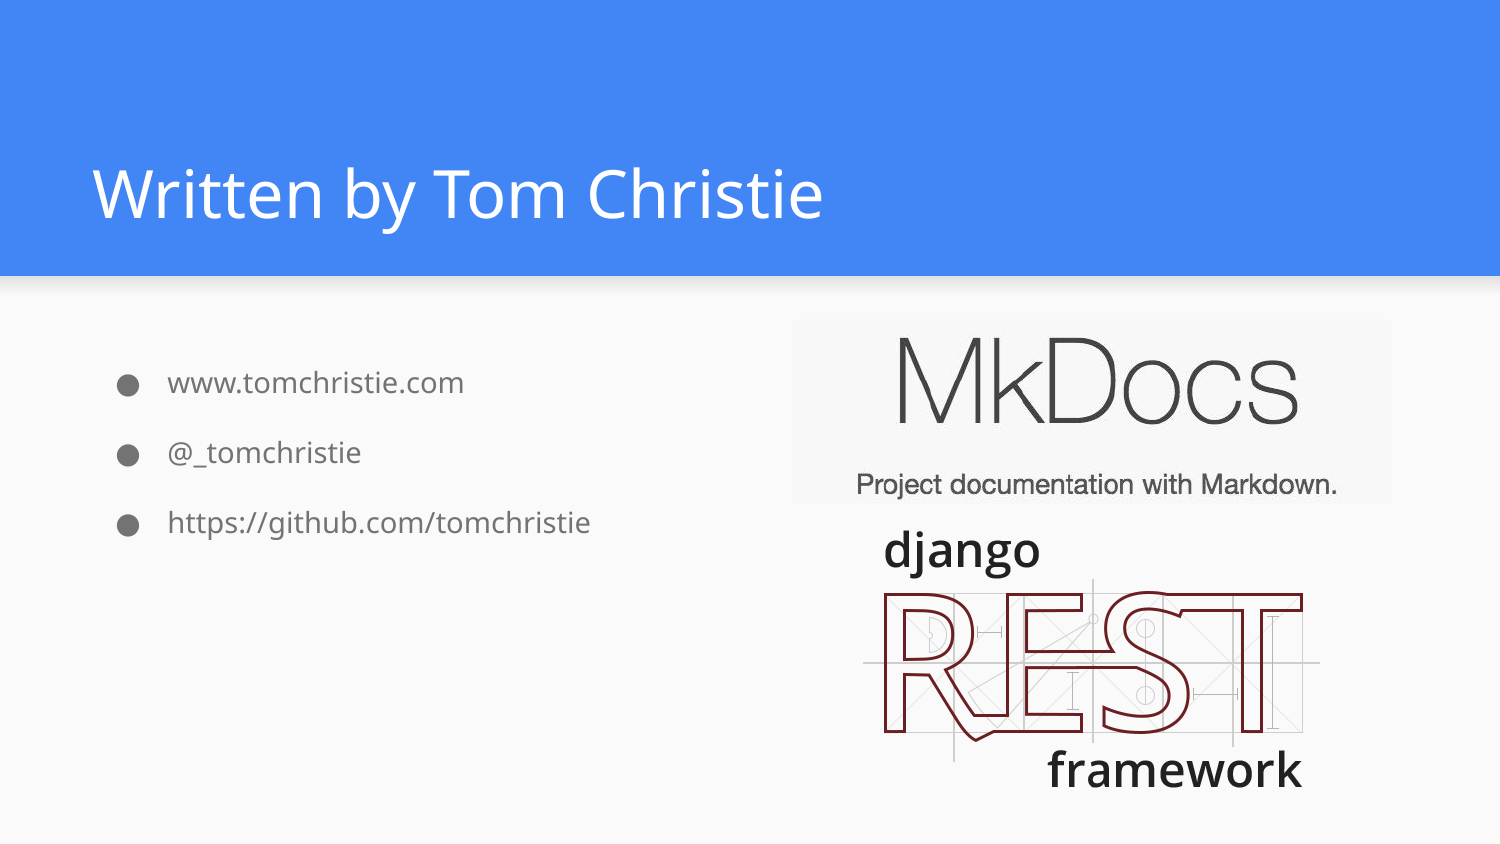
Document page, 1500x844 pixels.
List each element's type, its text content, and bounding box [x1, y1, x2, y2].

picture [793, 319, 1392, 504]
picture [793, 527, 1392, 792]
title Written by Tom Christie [77, 121, 1427, 248]
list www.tomchristie.com @_tomchristie https://github.com/tomchristie [77, 314, 719, 760]
